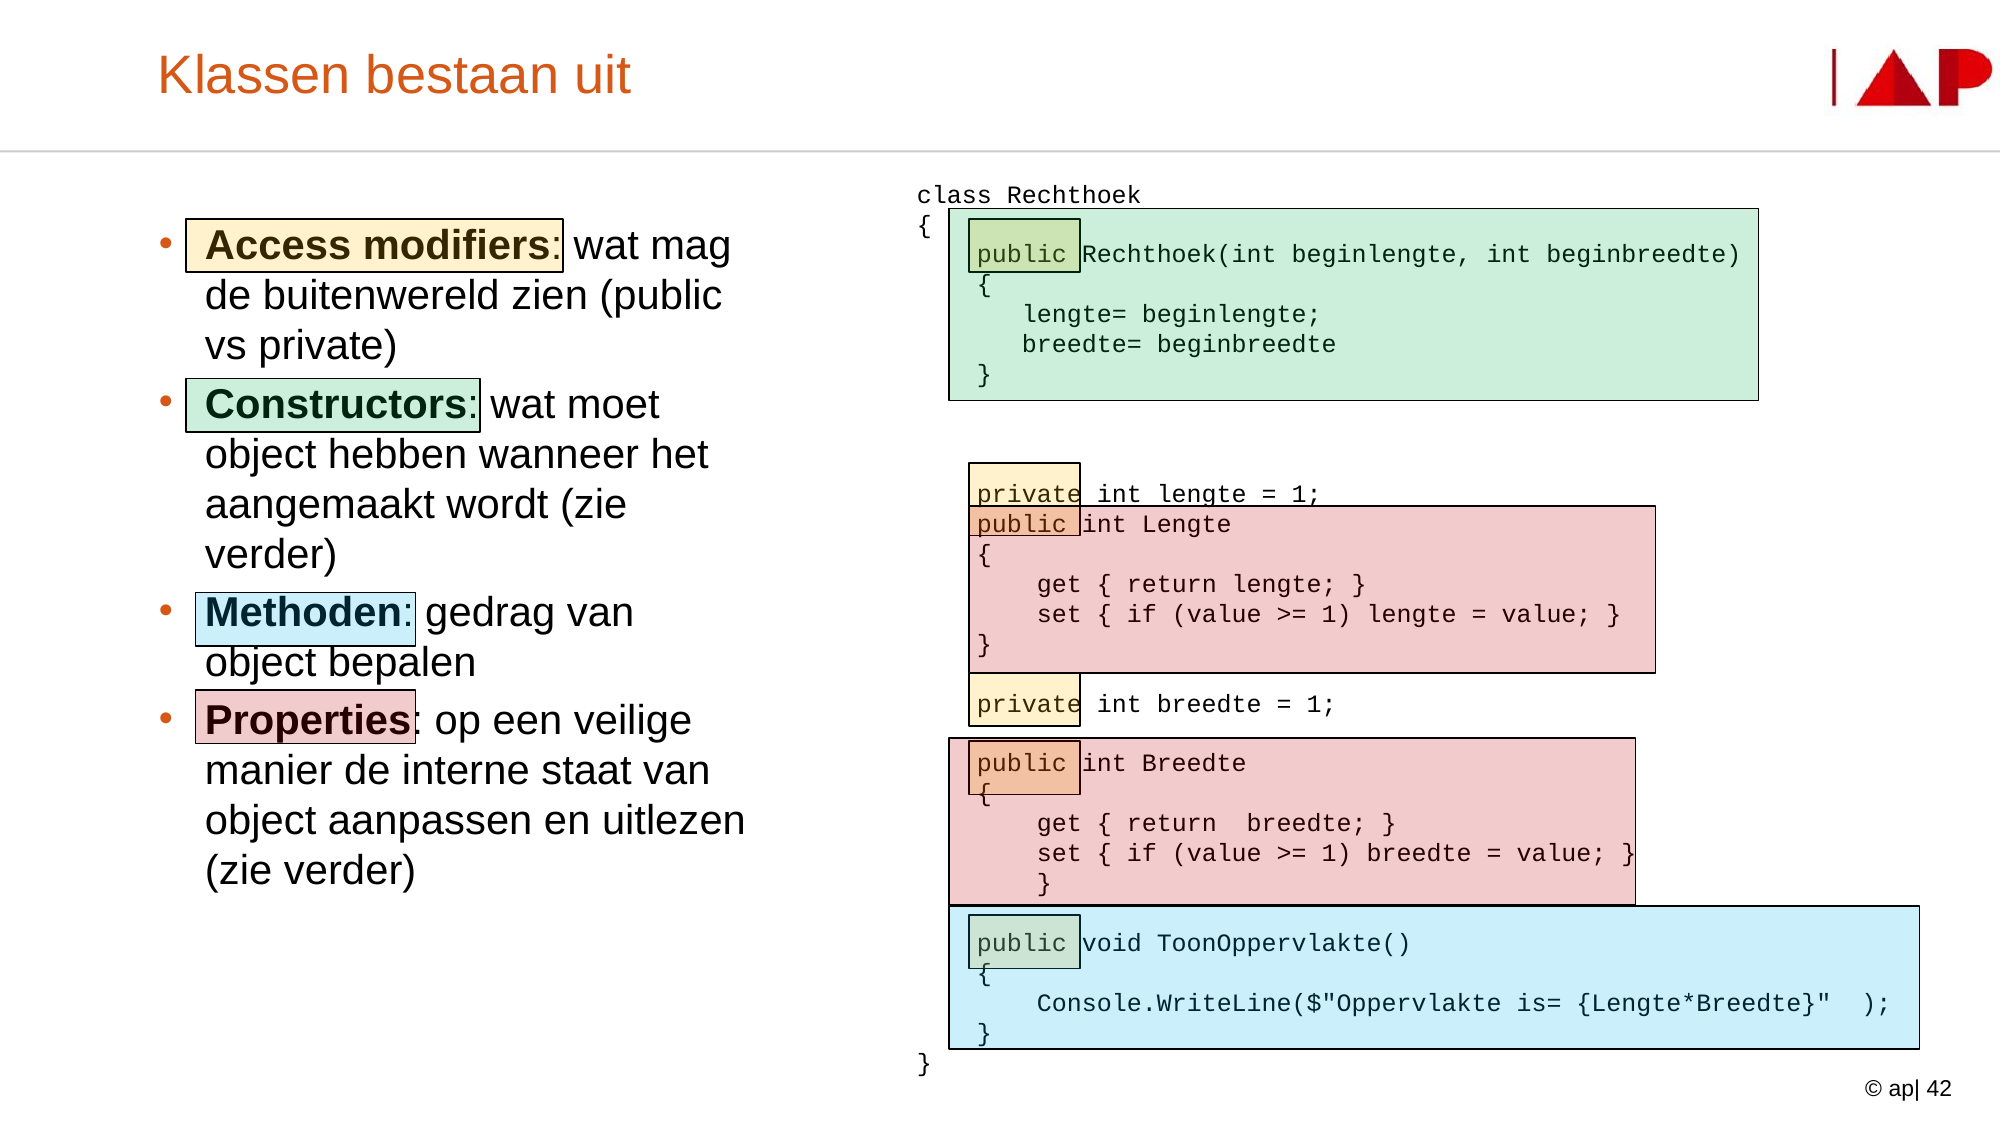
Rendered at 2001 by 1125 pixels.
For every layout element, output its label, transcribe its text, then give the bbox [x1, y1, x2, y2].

text_box [949, 906, 1920, 1050]
text_box [195, 690, 416, 744]
text_box [968, 673, 1081, 726]
text_box [186, 378, 481, 432]
list Access modifiers: wat mag de buitenwereld zien (public vs private) Constructors: wat moet object hebben wanneer het aangemaakt wordt (zie verder) Methoden: gedrag van object bepalen Properties: op een veilige manier de interne staat van object aanpassen en uitlezen (zie verder) [157, 217, 758, 1023]
picture [1843, 10, 2000, 142]
text_box [949, 738, 1636, 906]
title Klassen bestaan uit [157, 0, 1843, 152]
text_box [968, 505, 1656, 673]
text_box [186, 218, 563, 272]
text_box [195, 592, 416, 646]
text_box [968, 462, 1081, 505]
text_box [949, 208, 1759, 401]
slide_number © ap| 42 [1425, 1084, 1953, 1113]
text_box class Rechthoek { public Rechthoek(int beginlengte, int beginbreedte) { lengte= beginlengte; breedte= beginbreedte } private int lengte = 1; public int Lengte { get { return lengte; } set { if (value >= 1) lengte = value; } } private int breedte = 1; public int Breedte { get { return breedte; } set { if (value >= 1) breedte = value; } } public void ToonOppervlakte() { Console.WriteLine($"Oppervlakte is= {Lengte*Breedte}" ); } } [902, 170, 1982, 1084]
